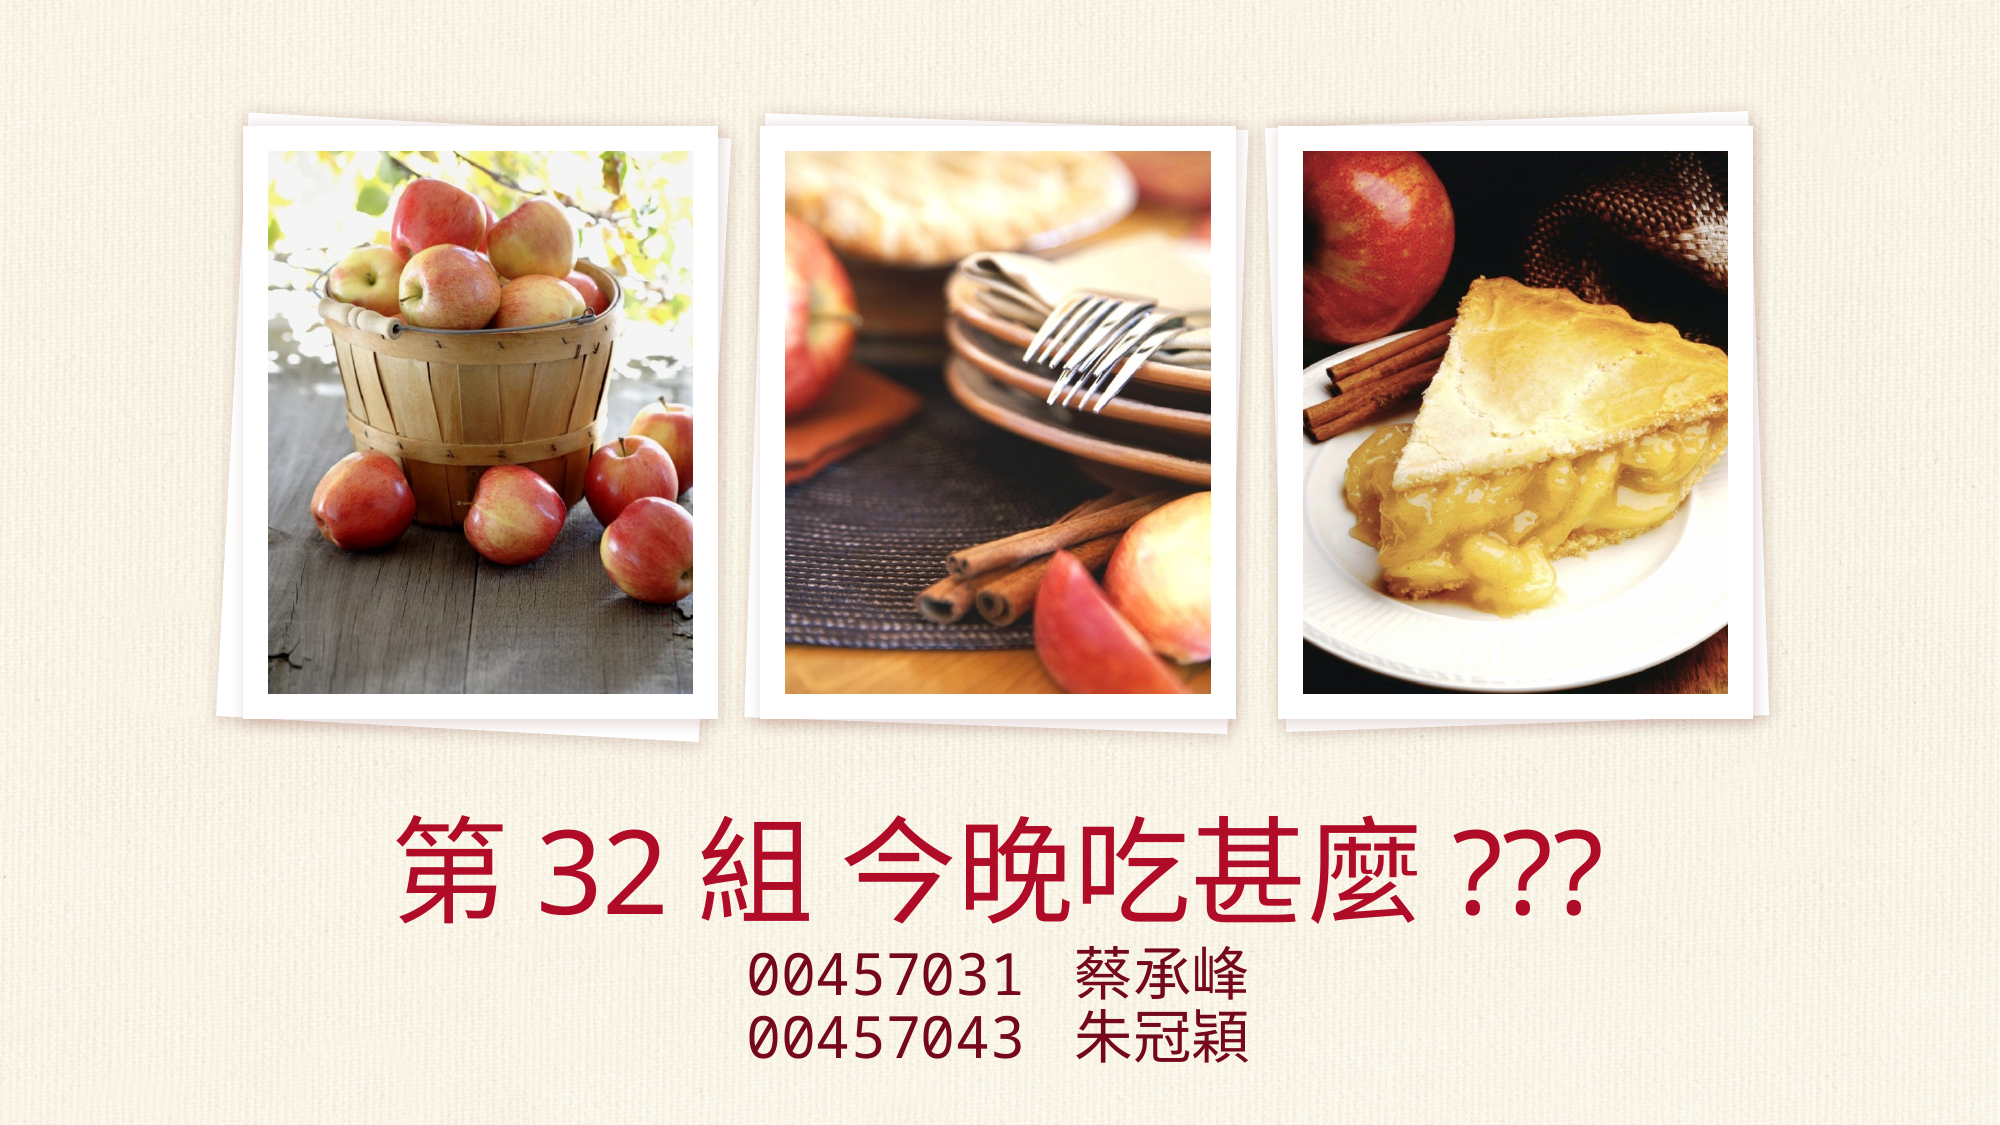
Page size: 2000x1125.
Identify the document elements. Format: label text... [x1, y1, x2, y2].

subtitle 00457031 蔡承峰 00457043 朱冠穎 [247, 937, 1748, 1082]
title 第32組 今晚吃甚麼??? [247, 789, 1748, 937]
picture [0, 0, 2000, 1125]
